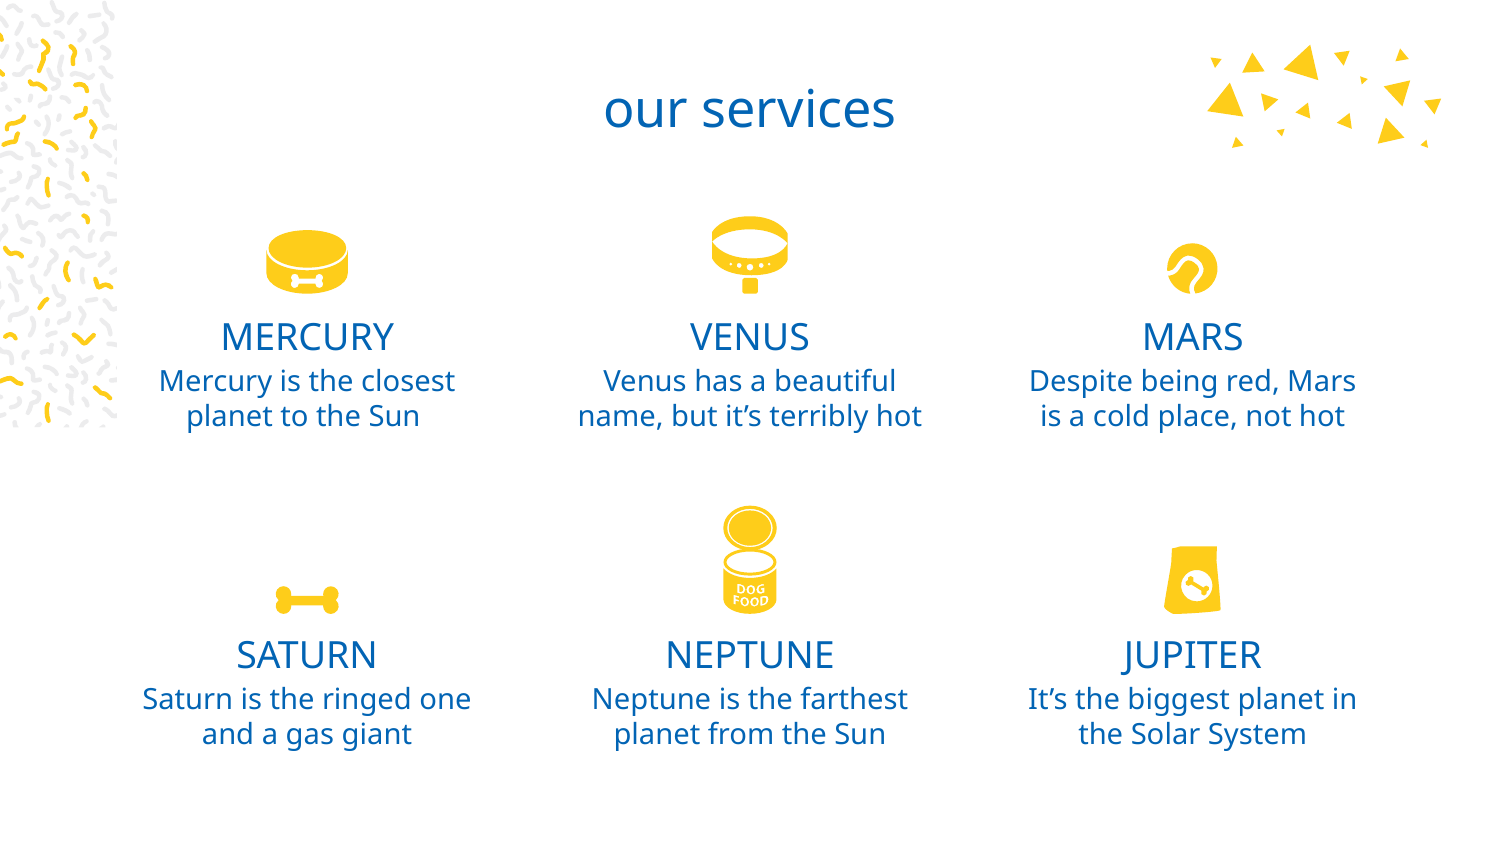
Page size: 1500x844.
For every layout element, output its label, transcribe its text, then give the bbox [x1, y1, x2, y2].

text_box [711, 216, 788, 294]
title MARS [1003, 302, 1382, 357]
subtitle It’s the biggest planet in the Solar System [1003, 675, 1382, 755]
title our services [118, 60, 1382, 155]
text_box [723, 505, 777, 615]
subtitle Despite being red, Mars is a cold place, not hot [1003, 357, 1382, 438]
title VENUS [560, 302, 940, 357]
title JUPITER [1003, 620, 1382, 675]
title NEPTUNE [560, 620, 940, 675]
subtitle Mercury is the closest planet to the Sun [118, 357, 497, 438]
subtitle Neptune is the farthest planet from the Sun [560, 675, 940, 755]
text_box [275, 586, 339, 614]
subtitle Venus has a beautiful name, but it’s terribly hot [560, 357, 940, 438]
subtitle Saturn is the ringed one and a gas giant [118, 675, 497, 755]
title SATURN [118, 620, 497, 675]
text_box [1163, 546, 1222, 615]
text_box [1166, 242, 1219, 294]
title MERCURY [118, 302, 497, 357]
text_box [266, 229, 349, 294]
